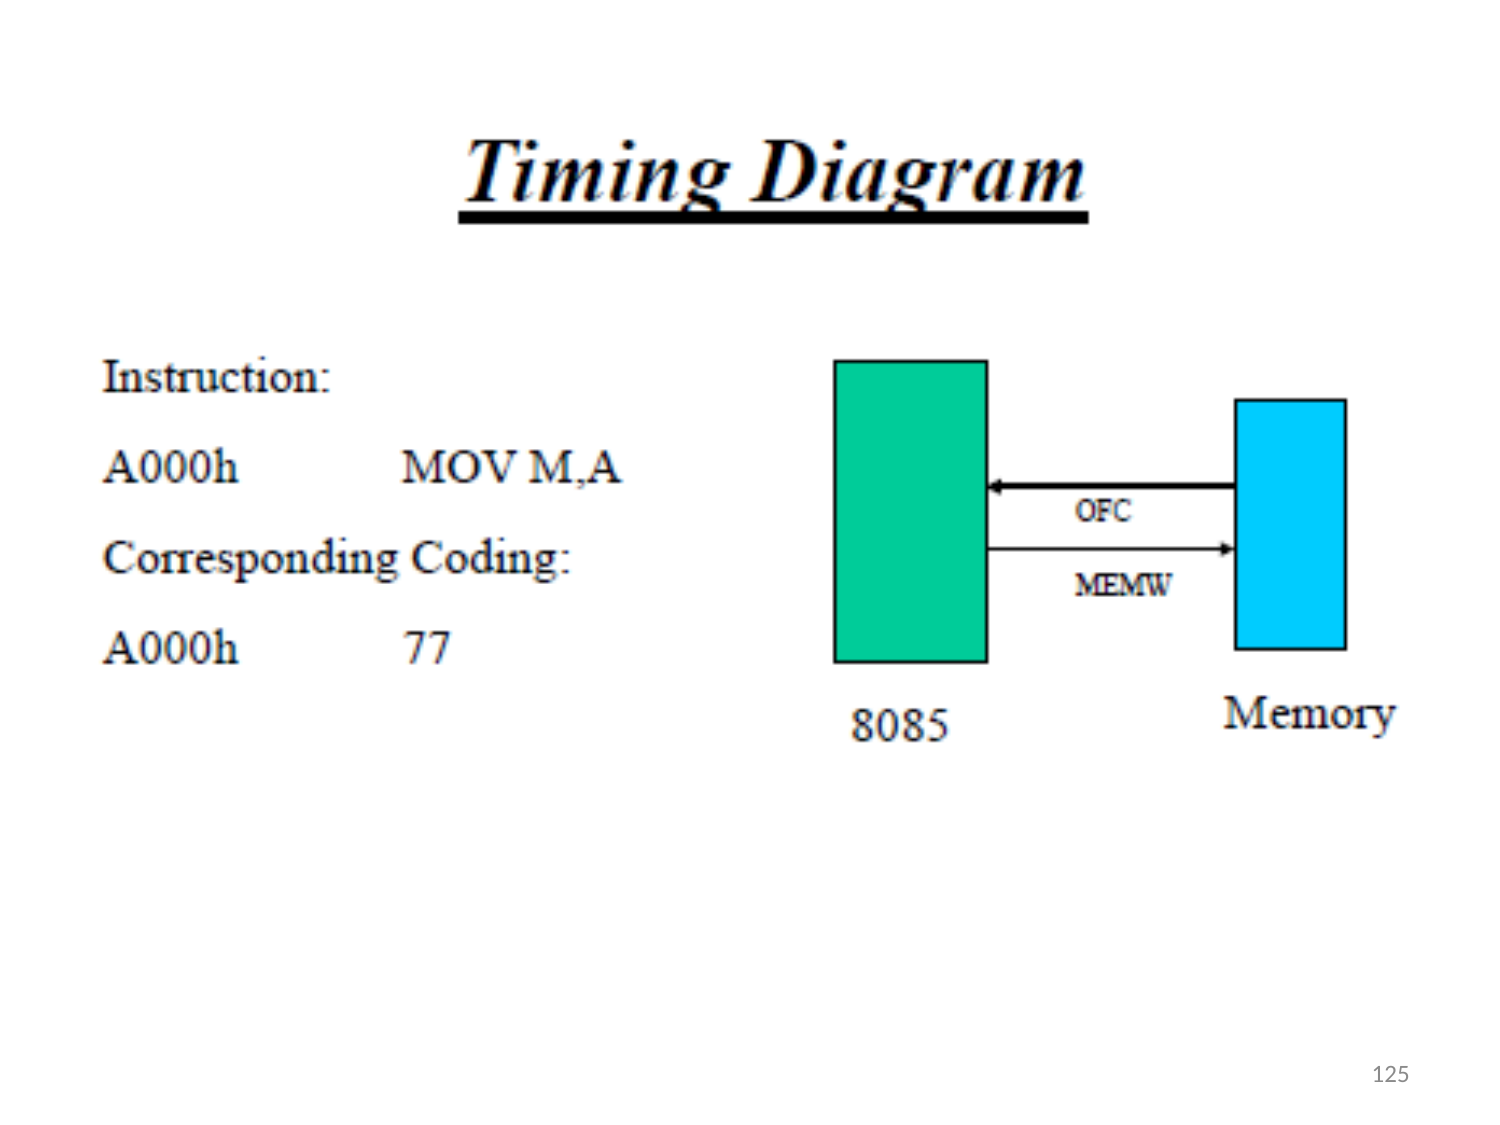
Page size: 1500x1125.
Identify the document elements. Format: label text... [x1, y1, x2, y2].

picture [62, 99, 1484, 876]
slide_number 125 [1074, 1042, 1425, 1103]
